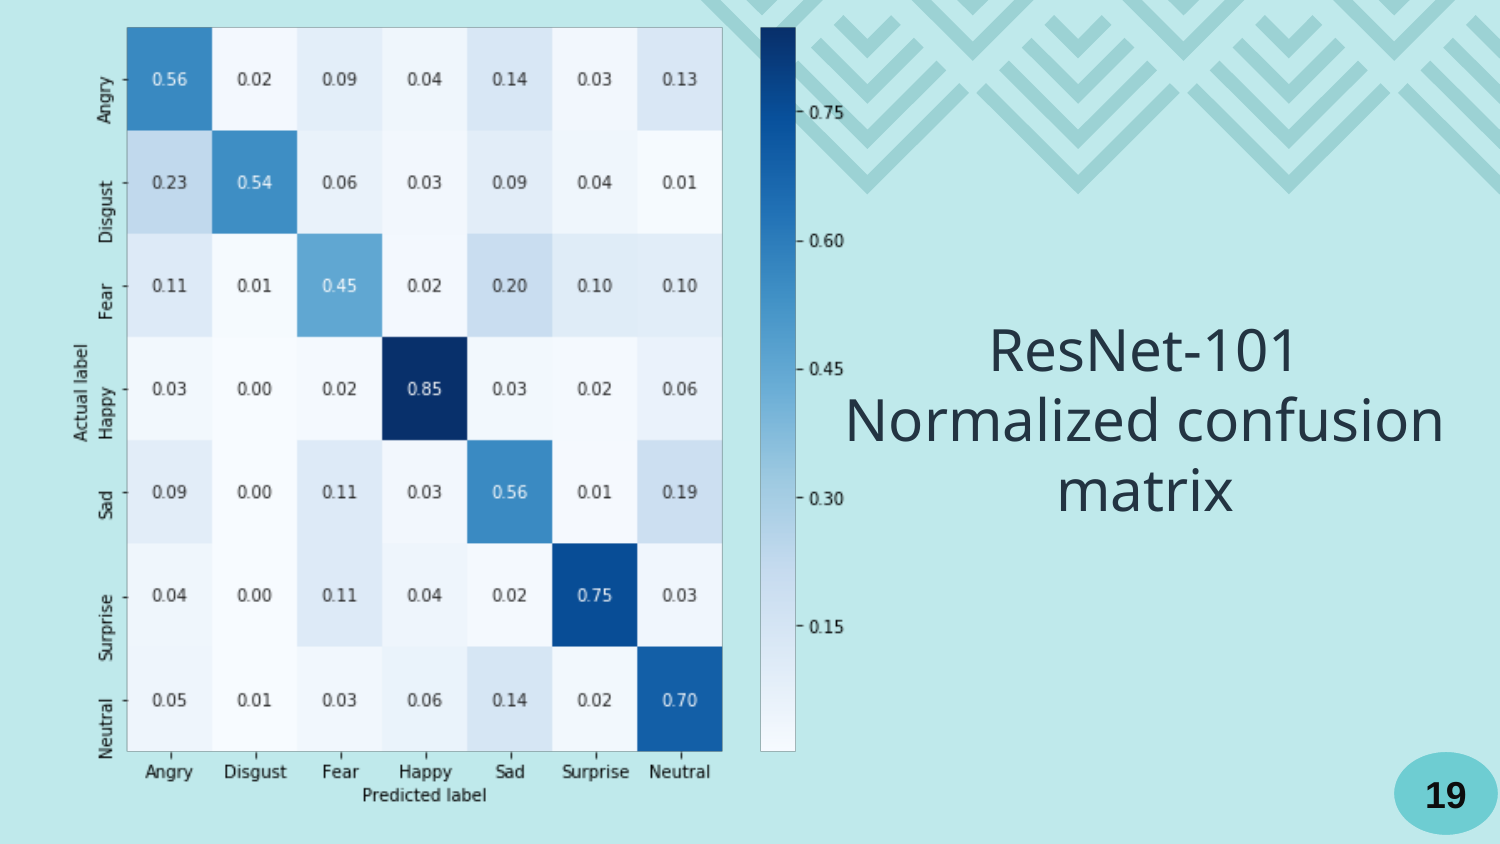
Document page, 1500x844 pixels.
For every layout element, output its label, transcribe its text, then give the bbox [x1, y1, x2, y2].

text_box ResNet-101 Normalized confusion matrix [860, 300, 1478, 536]
text_box 19 [1389, 747, 1500, 840]
picture [63, 10, 856, 815]
